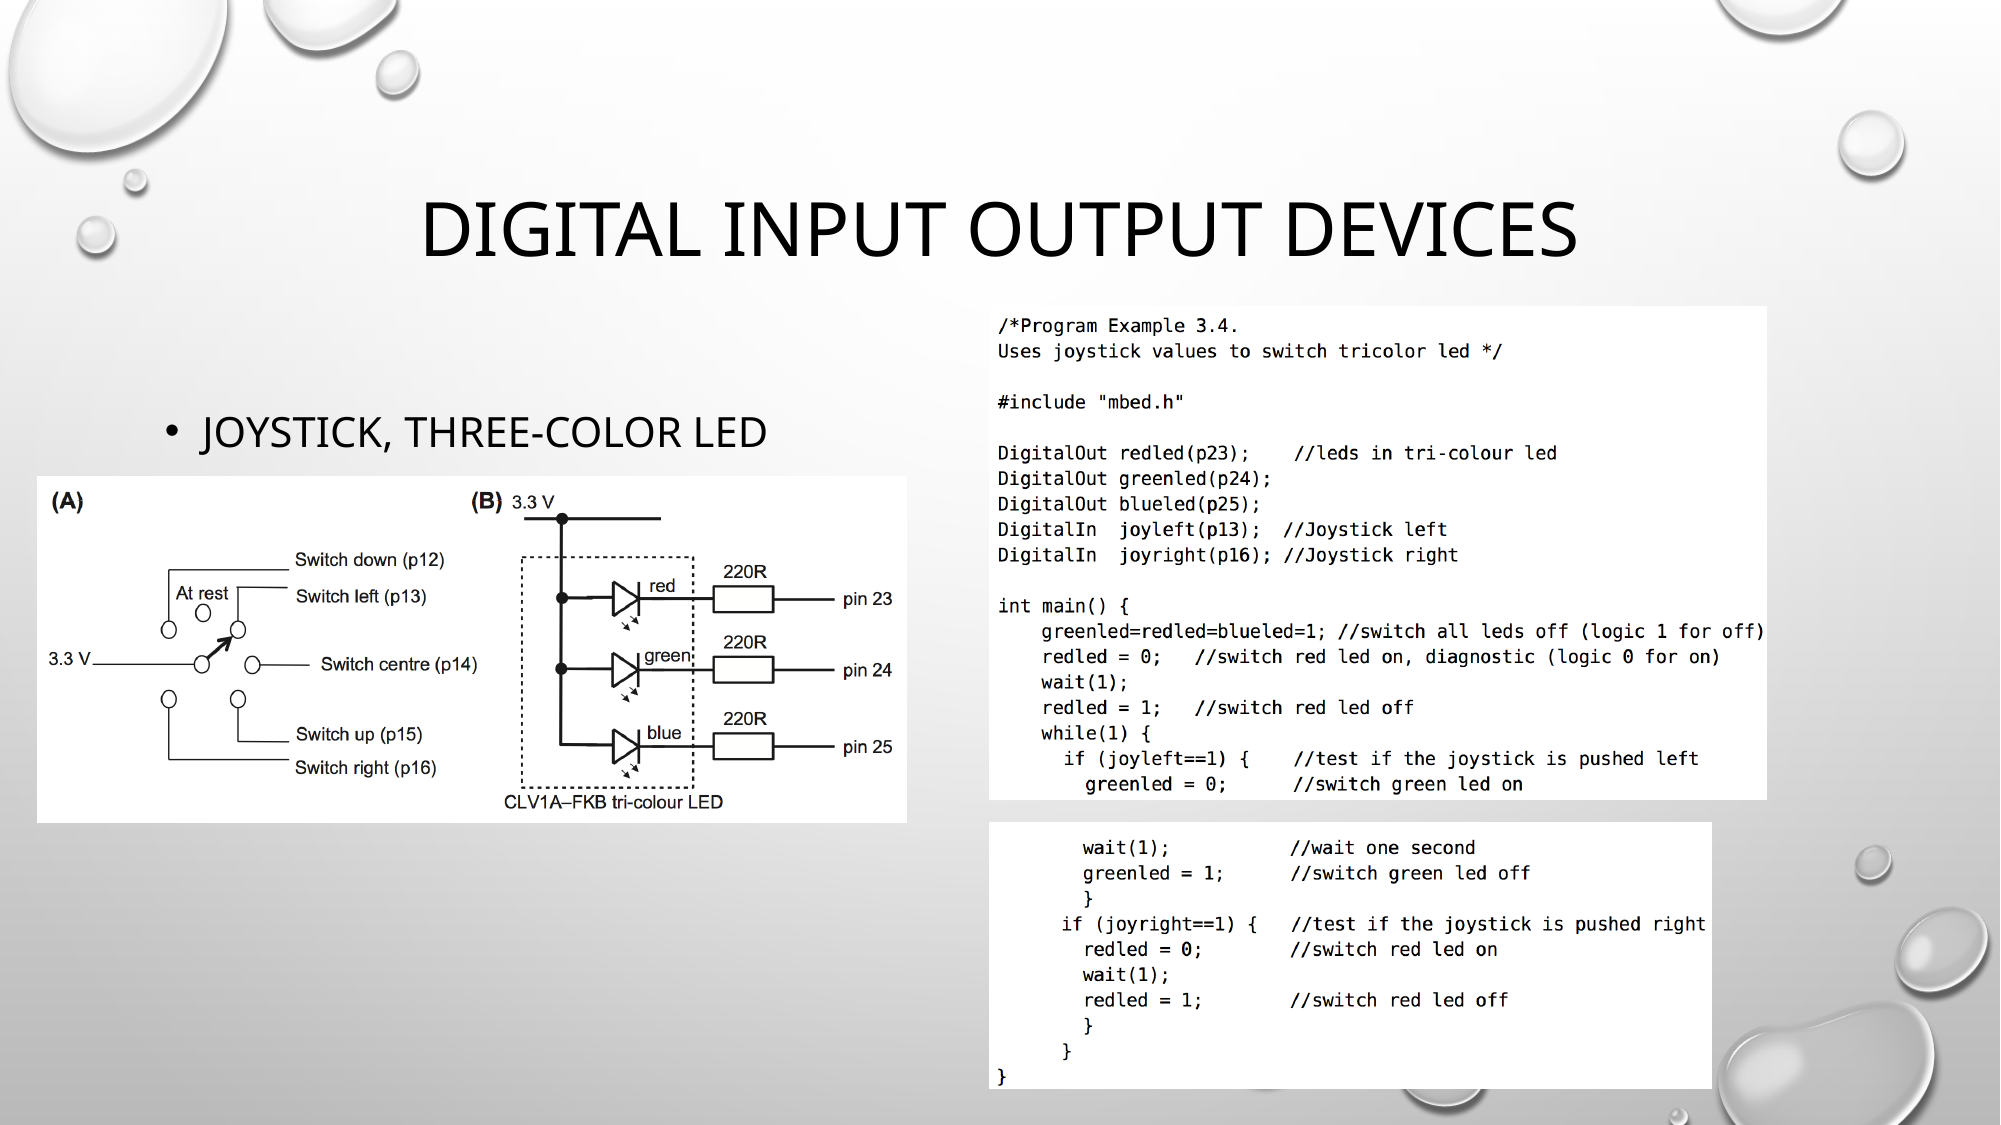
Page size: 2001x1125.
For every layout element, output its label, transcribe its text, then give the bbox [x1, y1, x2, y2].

title Digital input output devices [149, 101, 1851, 364]
picture [0, 0, 2000, 1125]
list Joystick, three-color led [149, 388, 1850, 950]
